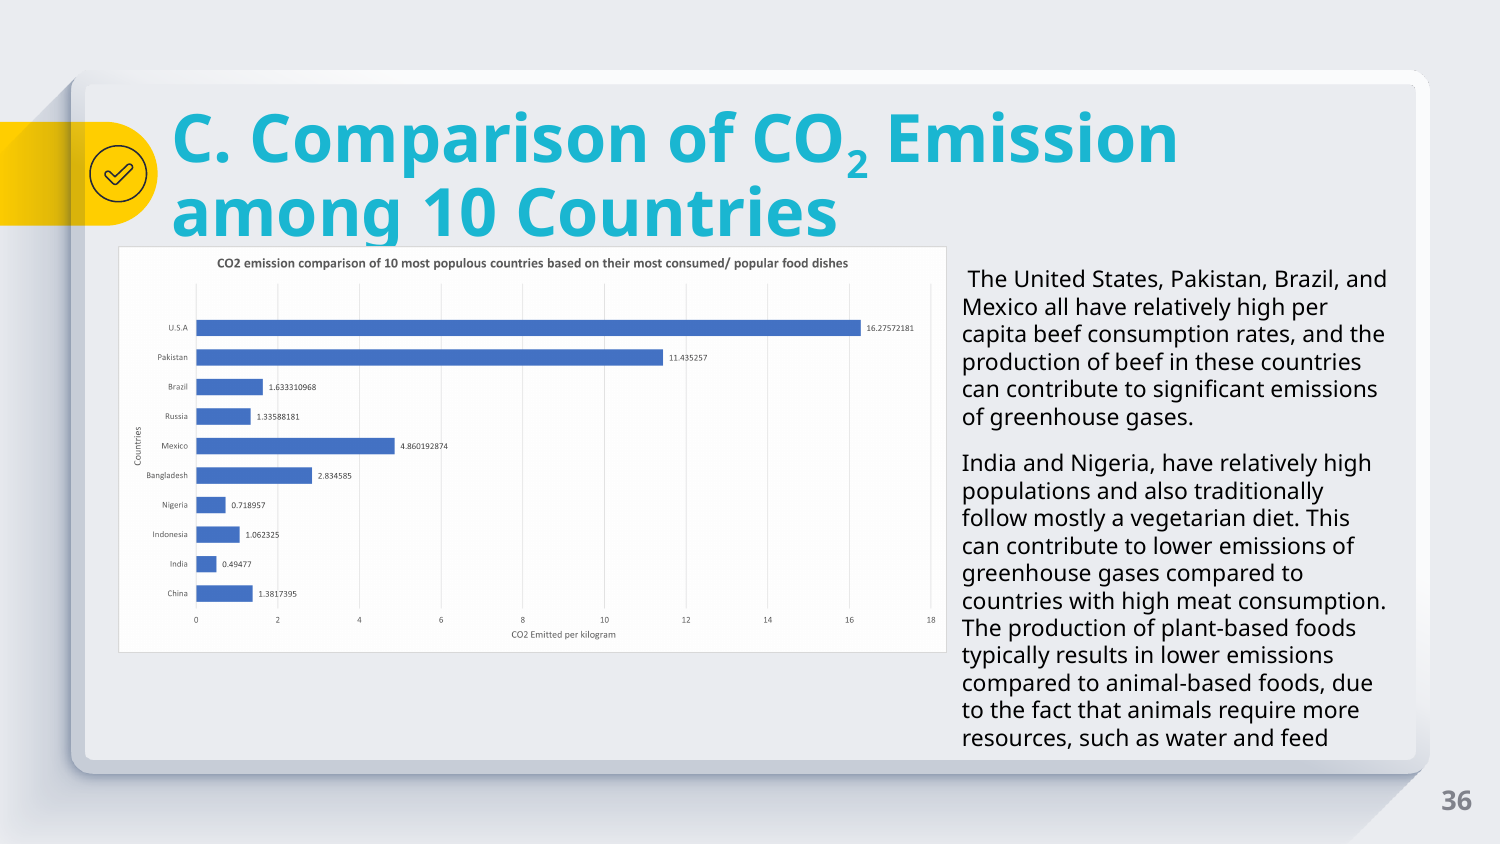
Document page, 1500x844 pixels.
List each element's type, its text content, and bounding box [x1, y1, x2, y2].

slide_number 36 [1414, 759, 1500, 844]
picture [0, 0, 1500, 844]
text_box The United States, Pakistan, Brazil, and Mexico all have relatively high per capita beef consumption rates, and the production of beef in these countries can contribute to significant emissions of greenhouse gases. [952, 257, 1409, 438]
text_box India and Nigeria, have relatively high populations and also traditionally follow mostly a vegetarian diet. This can contribute to lower emissions of greenhouse gases compared to countries with high meat consumption. The production of plant-based foods typically results in lower emissions compared to animal-based foods, due to the fact that animals require more resources, such as water and feed [947, 441, 1409, 759]
title C. Comparison of CO2 Emission among 10 Countries [171, 121, 1354, 226]
